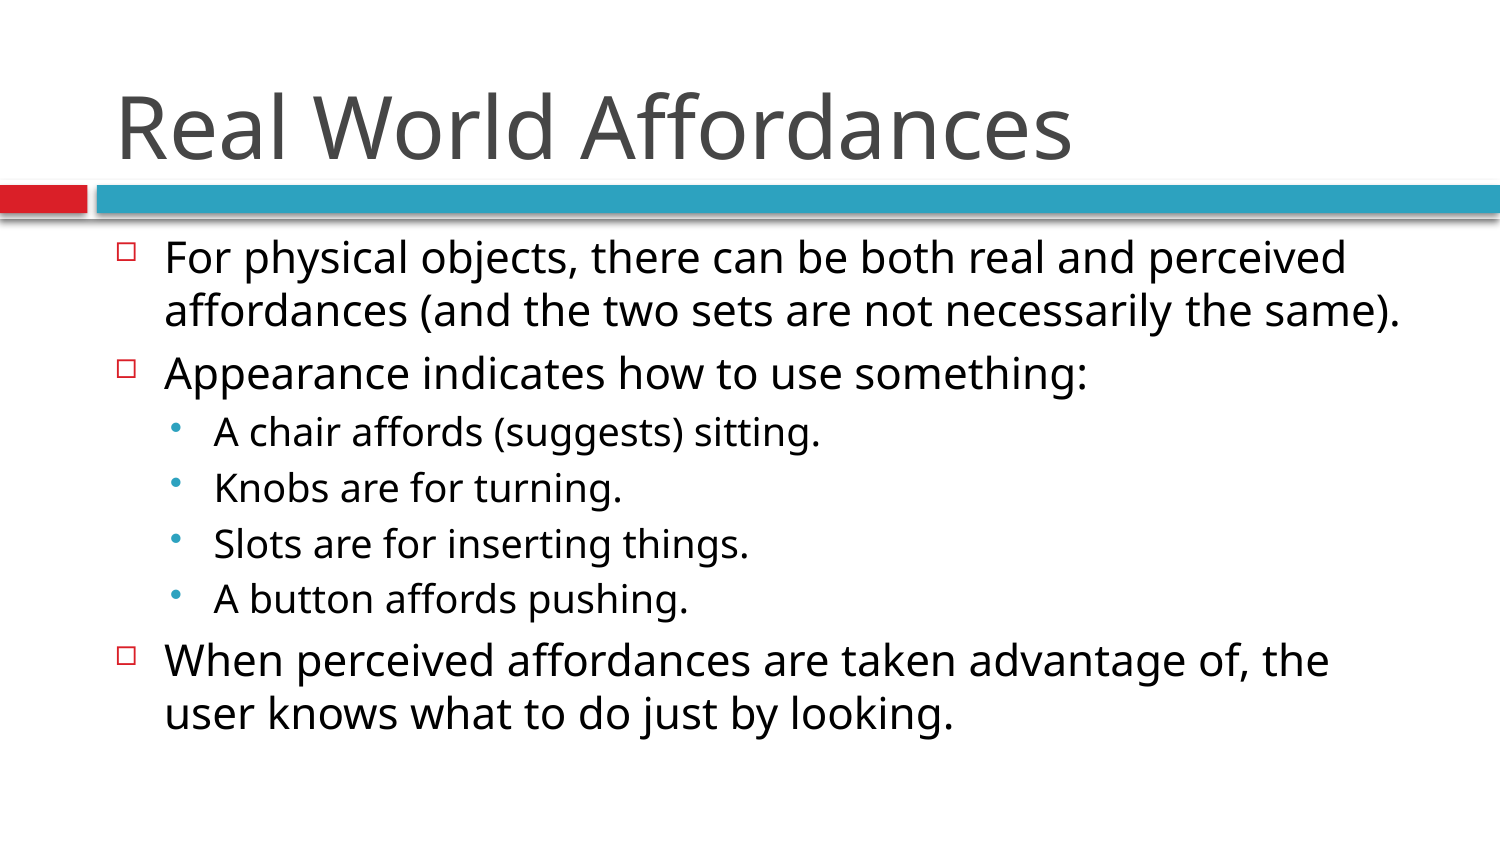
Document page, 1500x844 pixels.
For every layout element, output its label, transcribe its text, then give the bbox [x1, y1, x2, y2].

title Real World Affordances [99, 19, 1438, 185]
list For physical objects, there can be both real and perceived affordances (and the two sets are not necessarily the same). Appearance indicates how to use something: A chair affords (suggests) sitting. Knobs are for turning. Slots are for inserting things. A button affords pushing. When perceived affordances are taken advantage of, the user knows what to do just by looking. [99, 221, 1438, 760]
